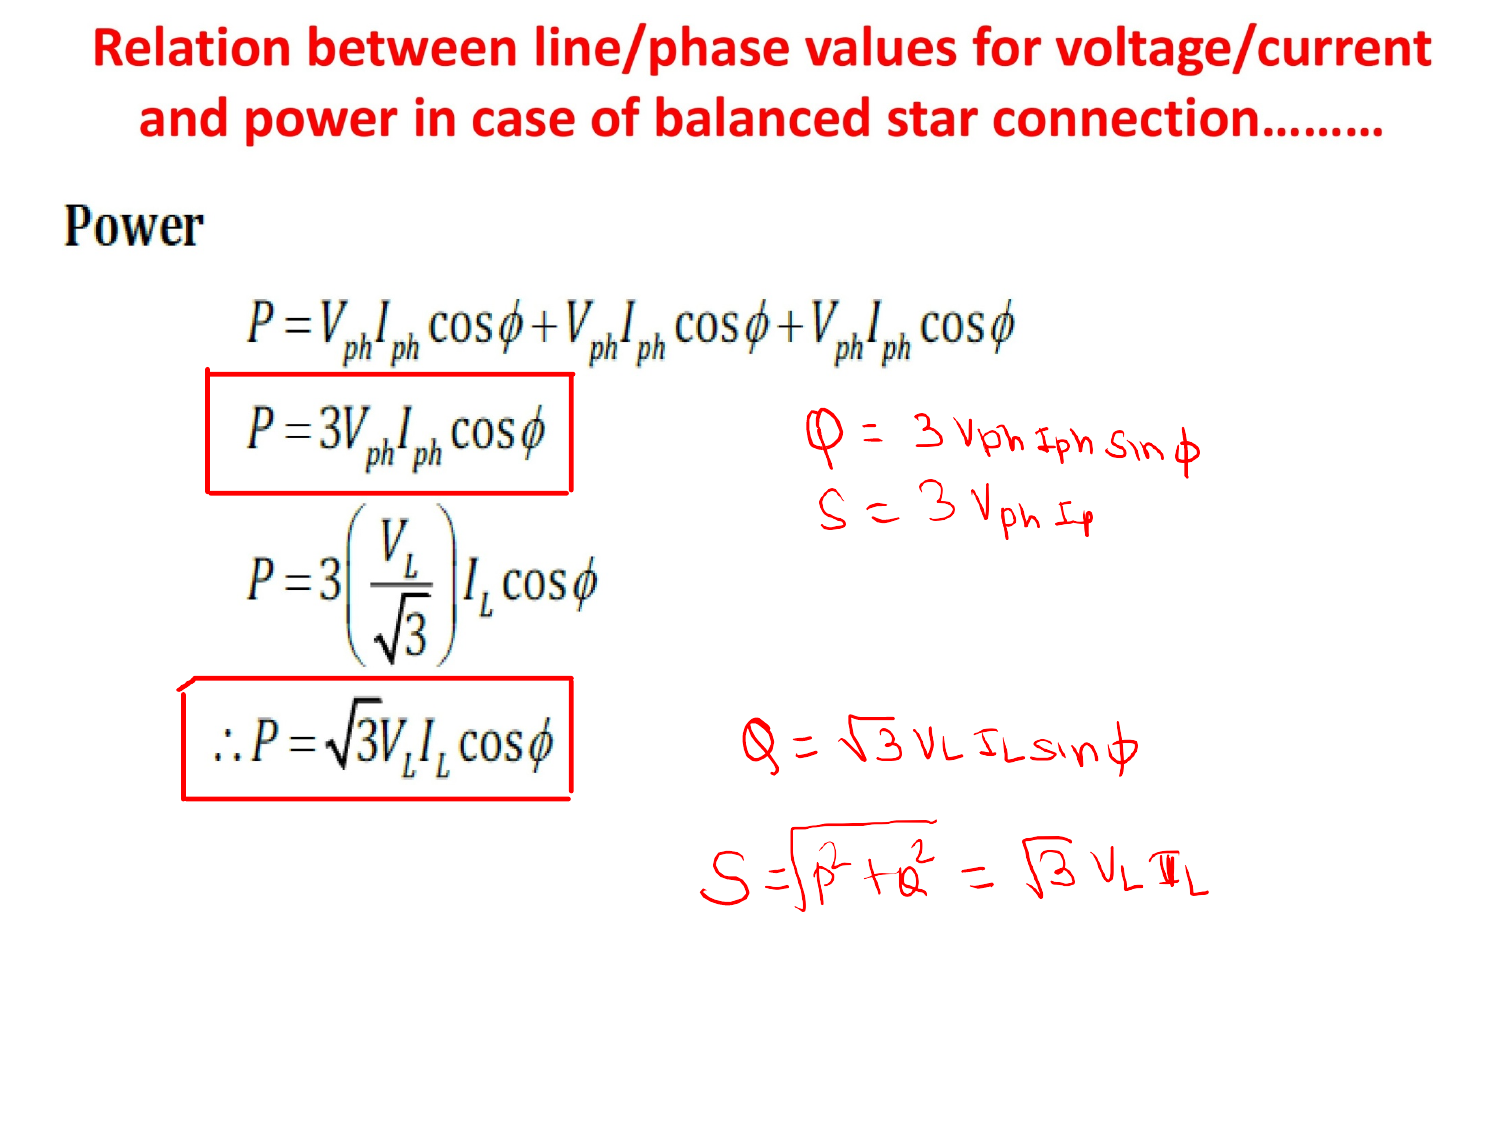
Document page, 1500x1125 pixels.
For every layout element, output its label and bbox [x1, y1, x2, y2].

picture [971, 483, 989, 520]
picture [919, 478, 955, 521]
picture [1001, 503, 1040, 541]
picture [1055, 501, 1093, 537]
picture [1090, 846, 1209, 897]
picture [819, 488, 846, 530]
text_box [699, 850, 750, 906]
text_box [61, 15, 1433, 802]
text_box [765, 819, 937, 912]
picture [1022, 835, 1076, 899]
text_box [969, 882, 994, 889]
text_box [961, 866, 986, 873]
